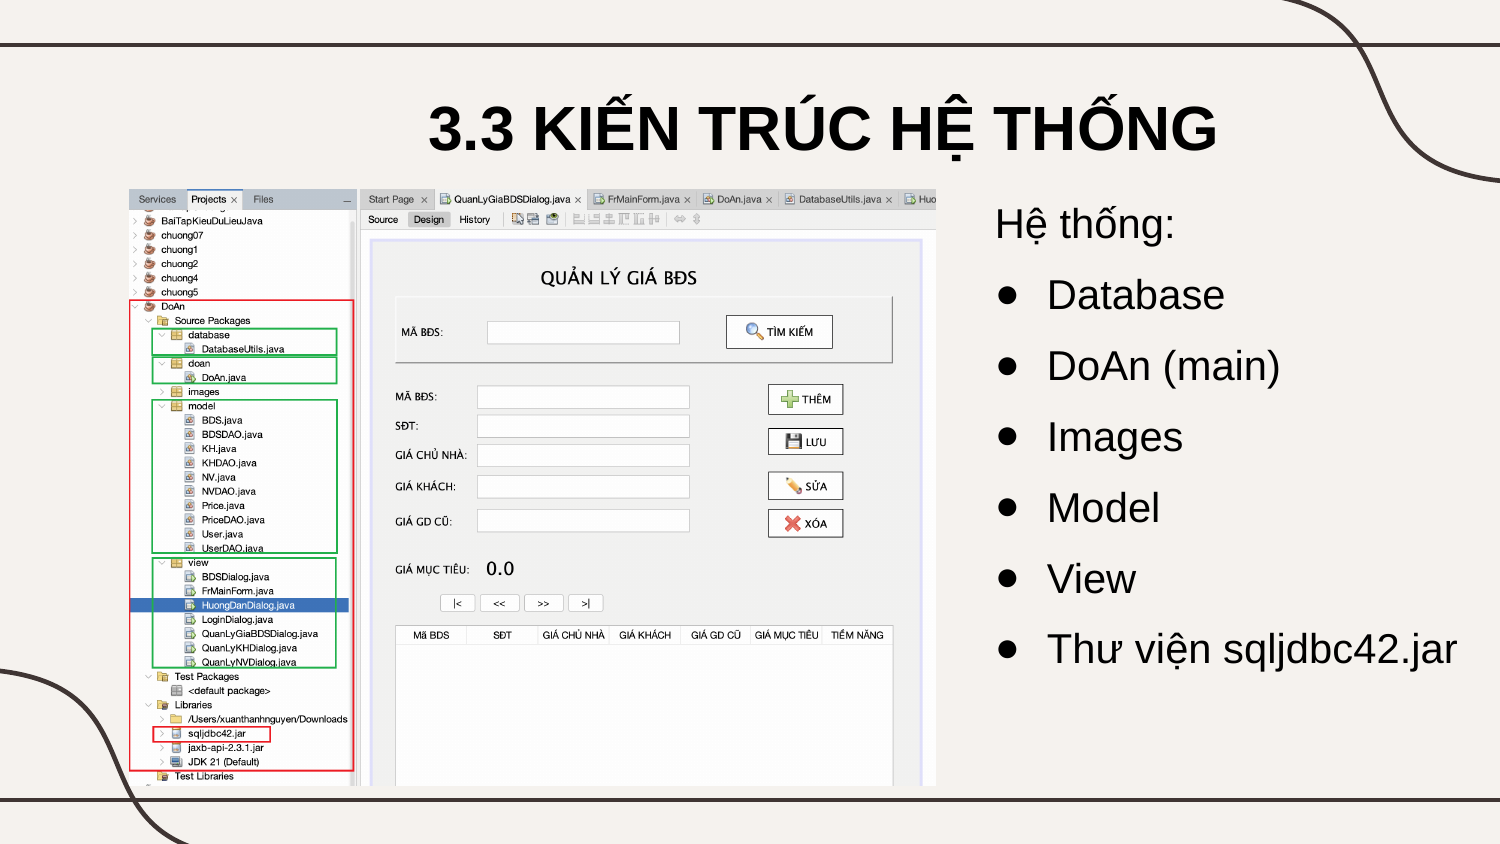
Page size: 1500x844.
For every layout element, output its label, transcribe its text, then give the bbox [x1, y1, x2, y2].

text_box Hệ thống: Database DoAn (main) Images Model View Thư viện sqljdbc42.jar [957, 189, 1500, 680]
title 3.3 KIẾN TRÚC HỆ THỐNG [382, 72, 1267, 167]
picture [129, 189, 936, 786]
